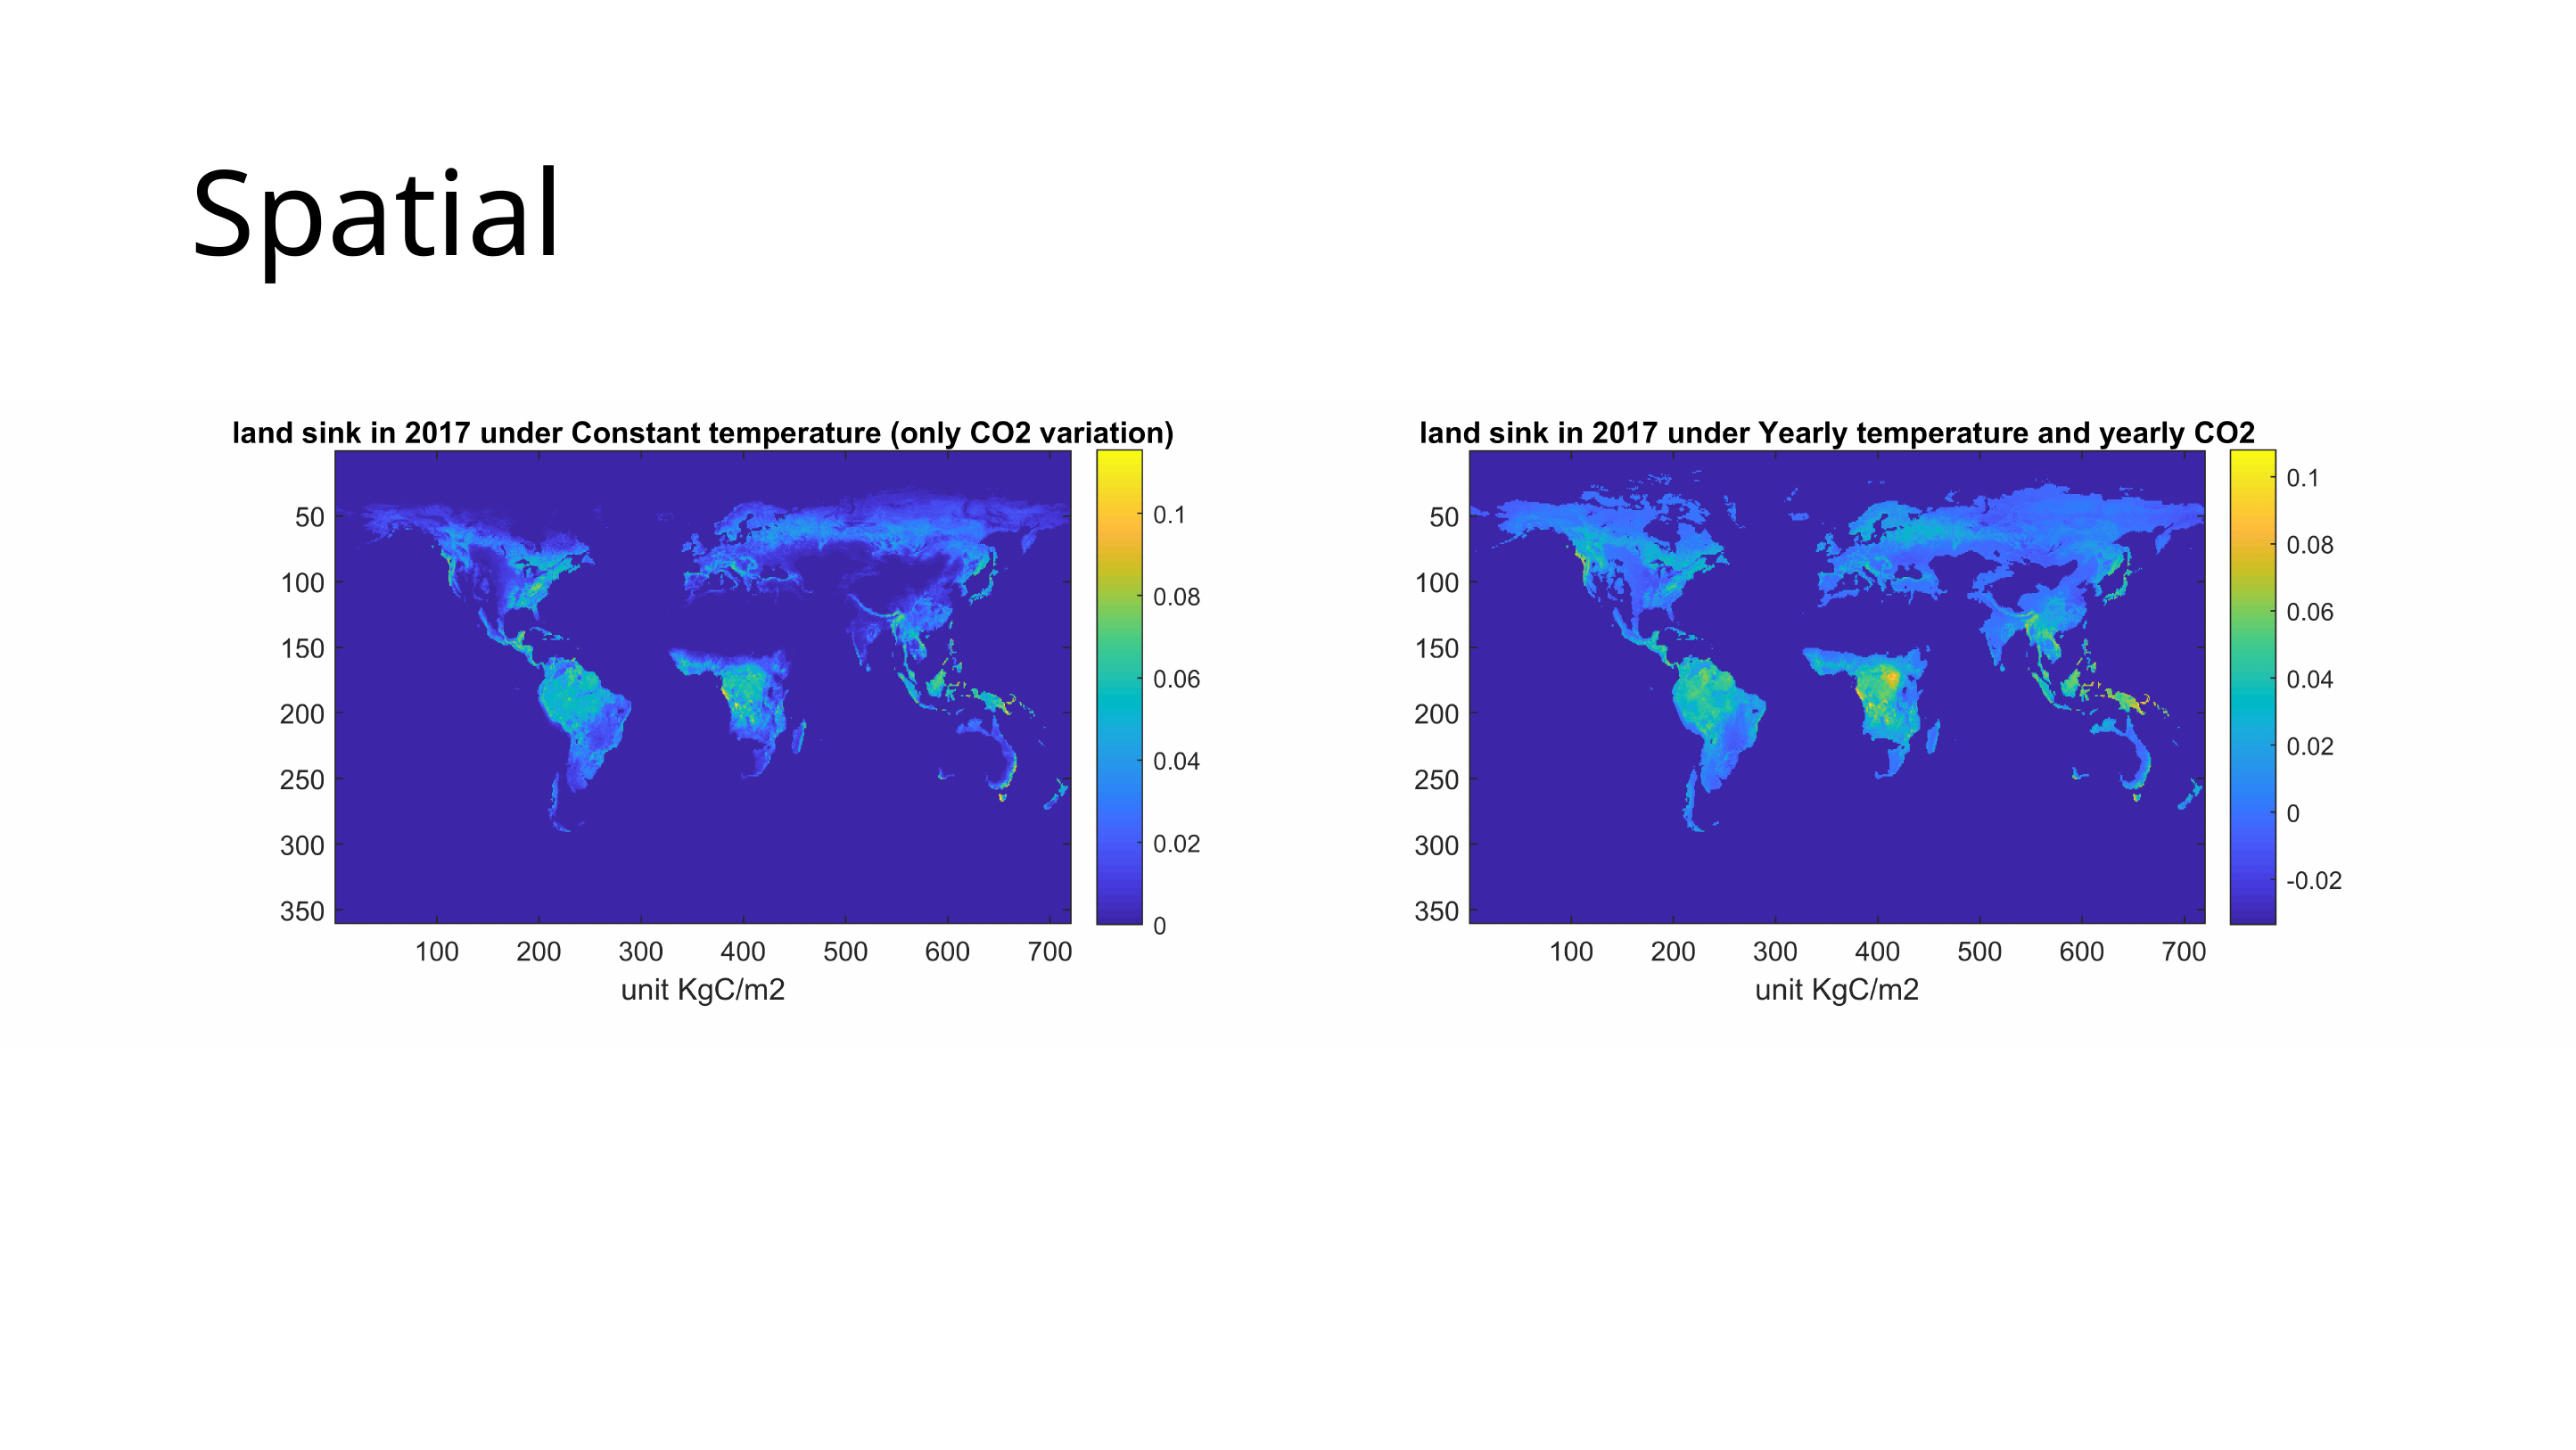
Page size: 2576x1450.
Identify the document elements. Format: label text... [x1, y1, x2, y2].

title Spatial [177, 77, 2399, 358]
picture [0, 402, 2576, 1047]
